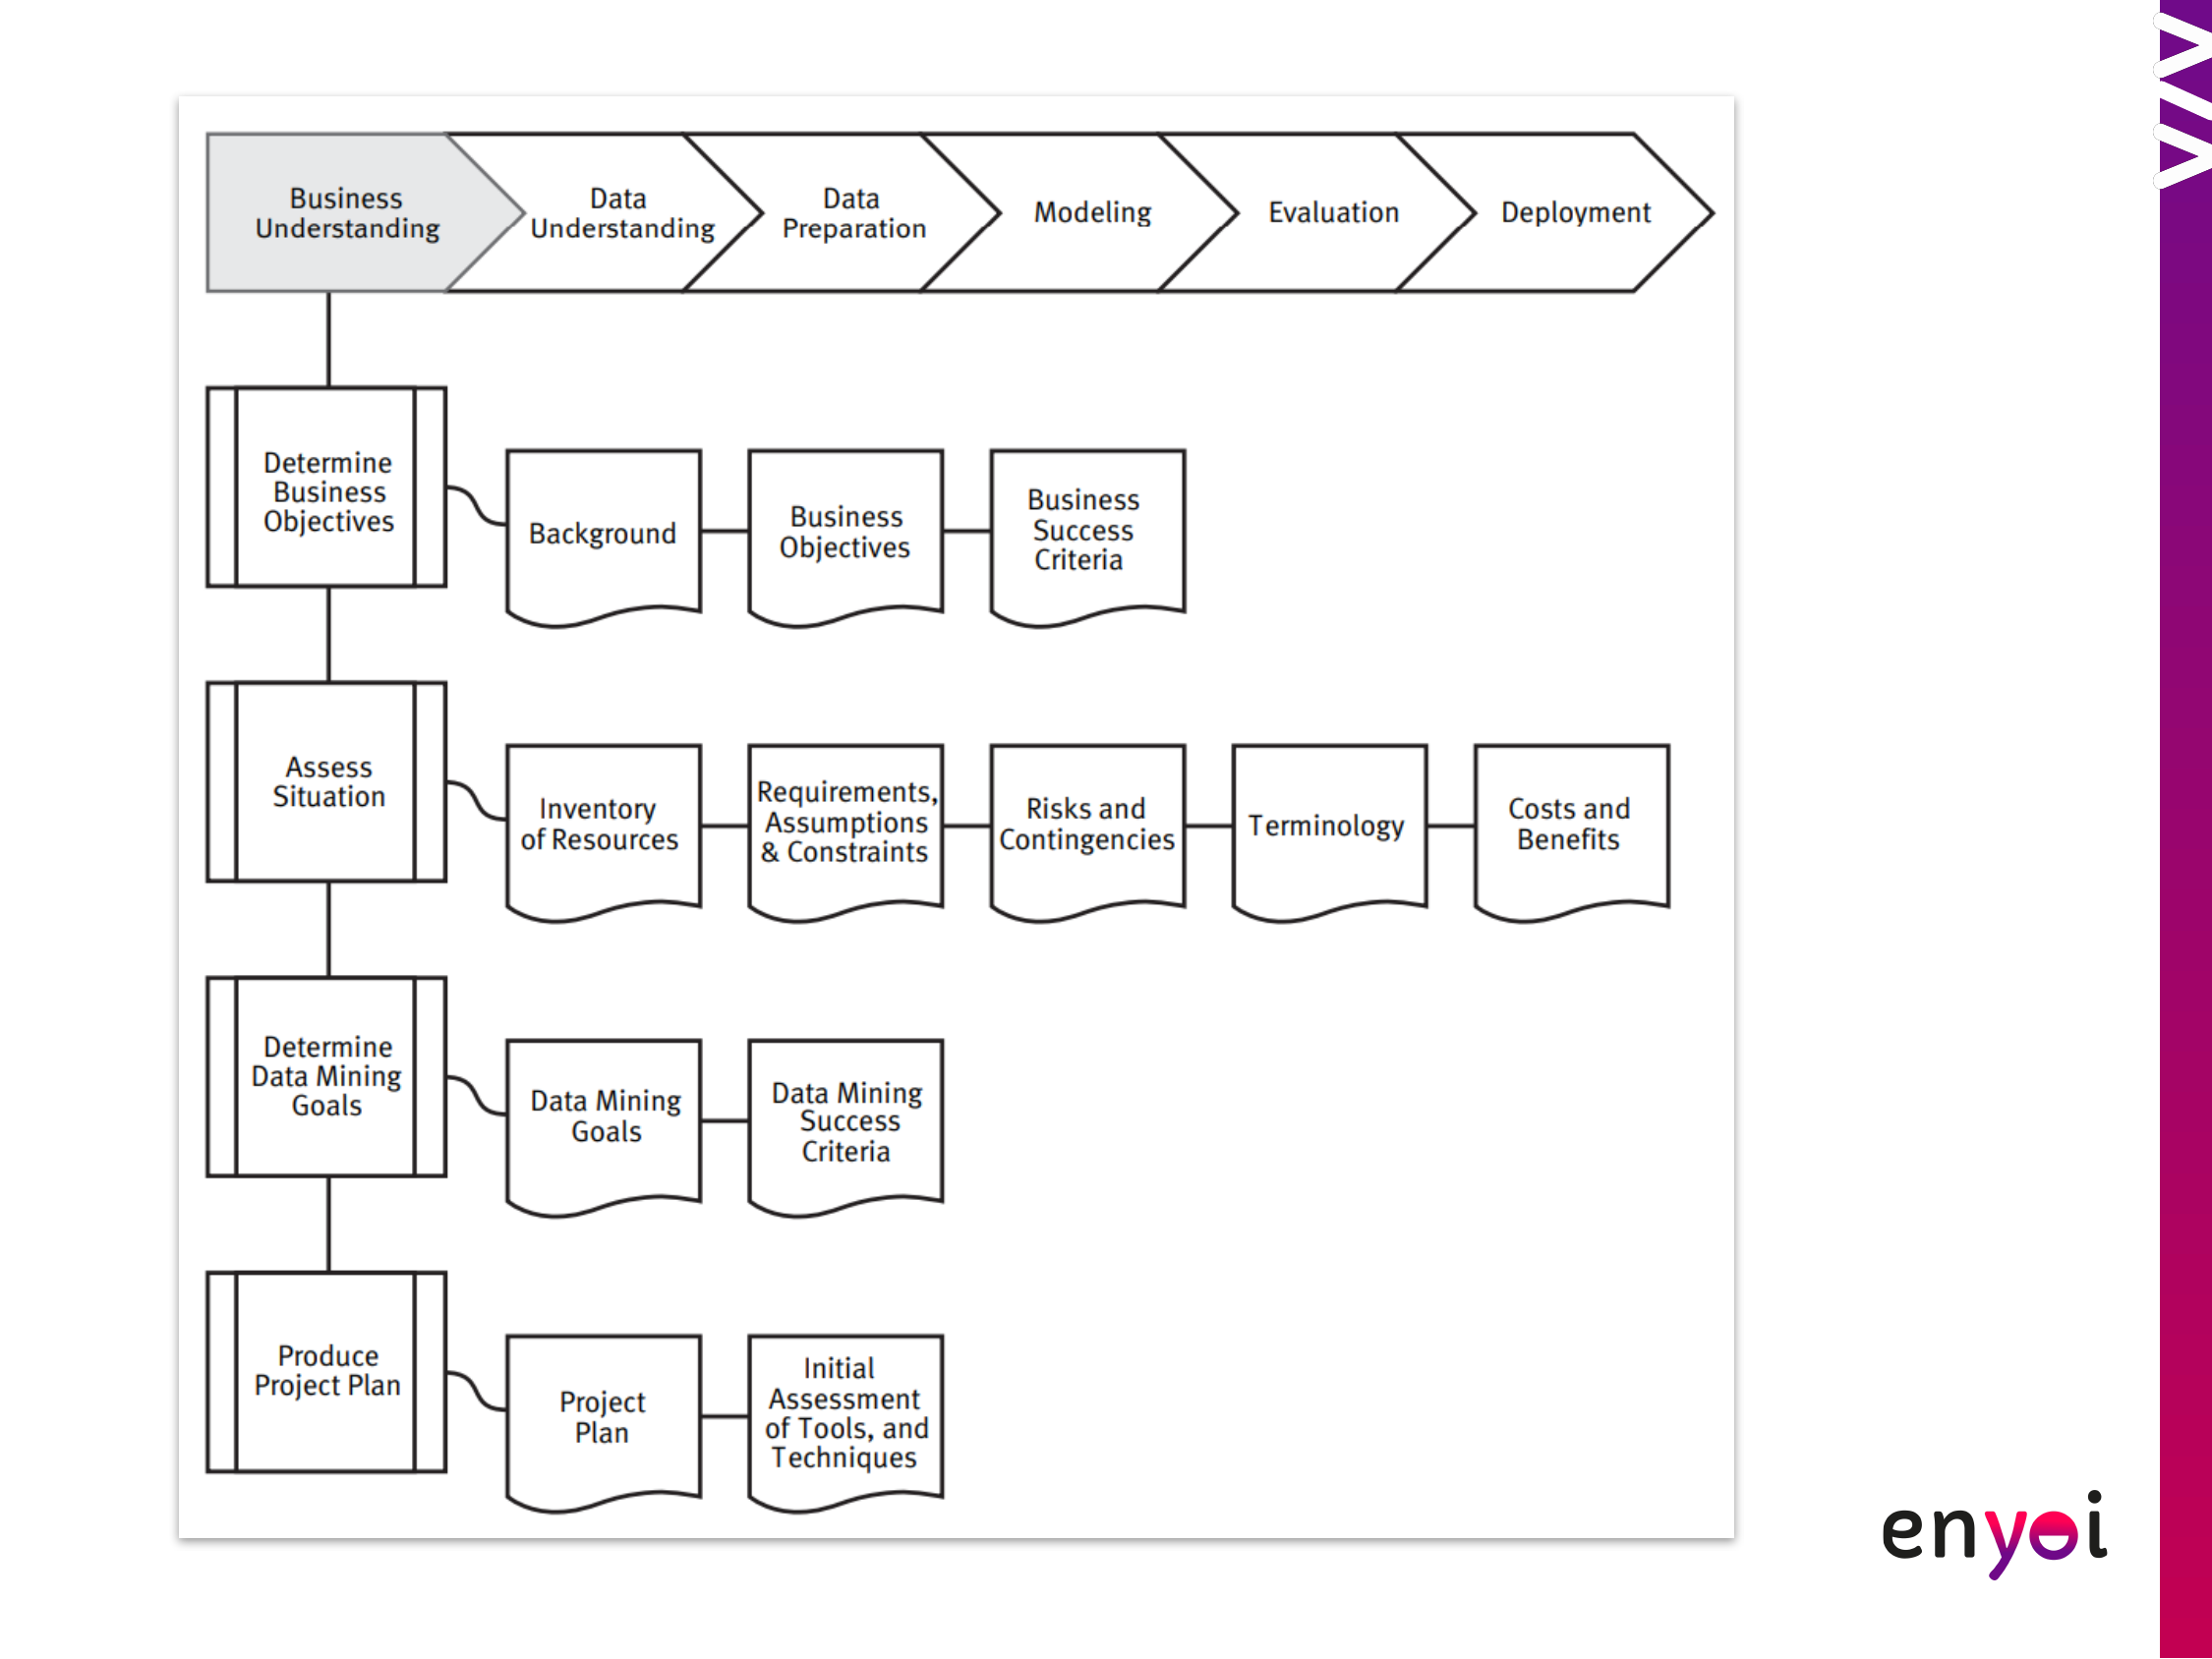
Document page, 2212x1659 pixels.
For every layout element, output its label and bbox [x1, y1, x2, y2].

text_box [2149, 0, 2212, 1659]
picture [193, 110, 1721, 1524]
text_box [1883, 1490, 2108, 1580]
